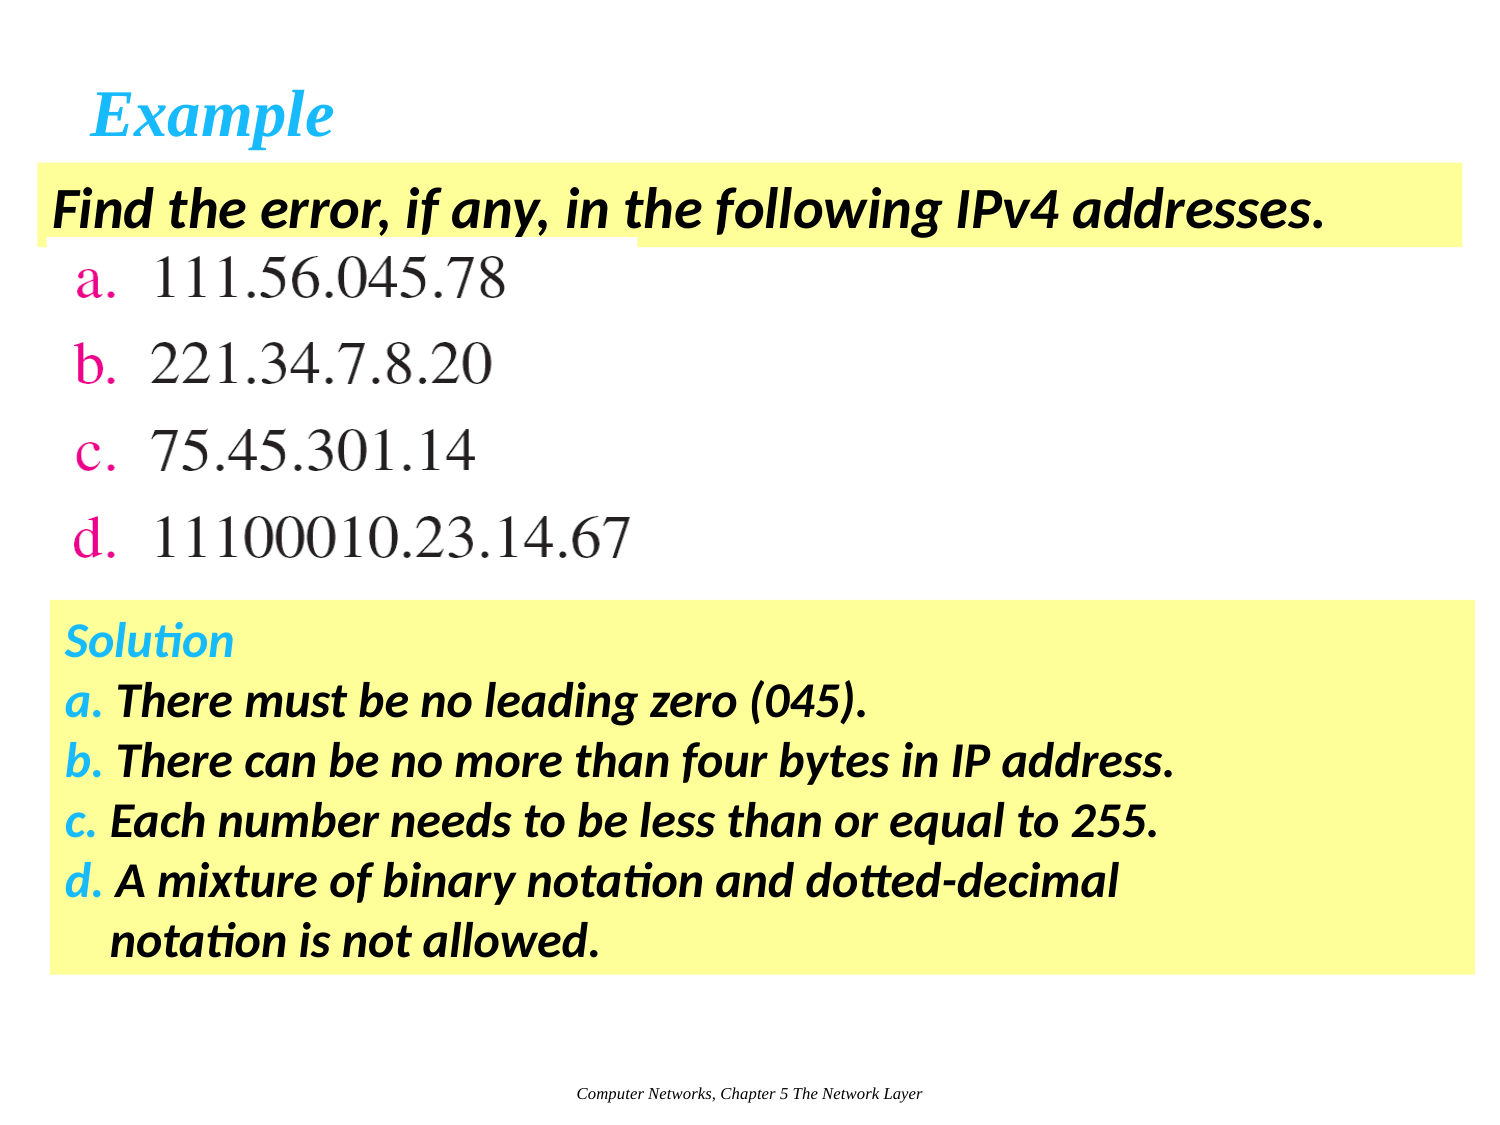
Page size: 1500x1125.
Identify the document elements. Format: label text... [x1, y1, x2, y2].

picture [46, 237, 638, 579]
text_box Solution a. There must be no leading zero (045). b. There can be no more than four bytes in IP address. c. Each number needs to be less than or equal to 255. d. A mixture of binary notation and dotted-decimal notation is not allowed. [49, 599, 1475, 975]
text_box Example [75, 62, 350, 158]
footer Computer Networks, Chapter 5 The Network Layer [0, 1074, 1500, 1125]
text_box Find the error, if any, in the following IPv4 addresses. [37, 162, 1463, 248]
